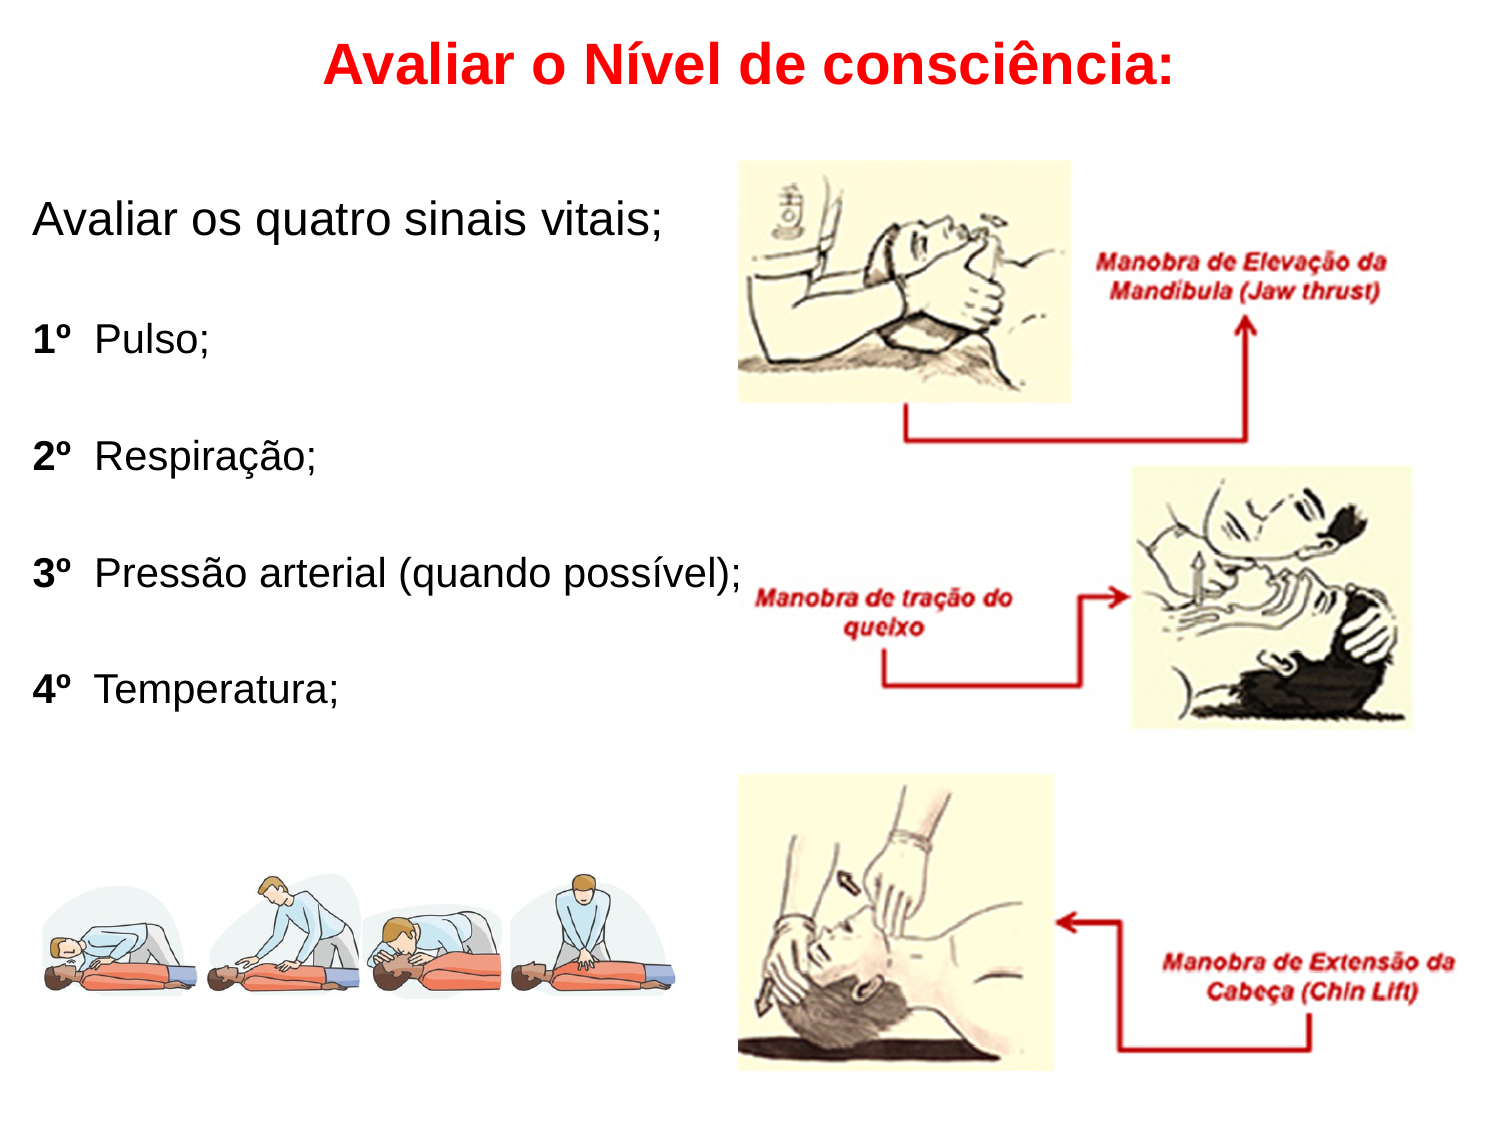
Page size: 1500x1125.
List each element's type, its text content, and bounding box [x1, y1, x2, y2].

subtitle Avaliar o Nível de consciência: Avaliar os quatro sinais vitais; 1º Pulso; 2º Respiração; 3º Pressão arterial (quando possível); 4º Temperatura; [17, 19, 1483, 1106]
picture [41, 751, 680, 1108]
picture [737, 160, 1471, 1071]
